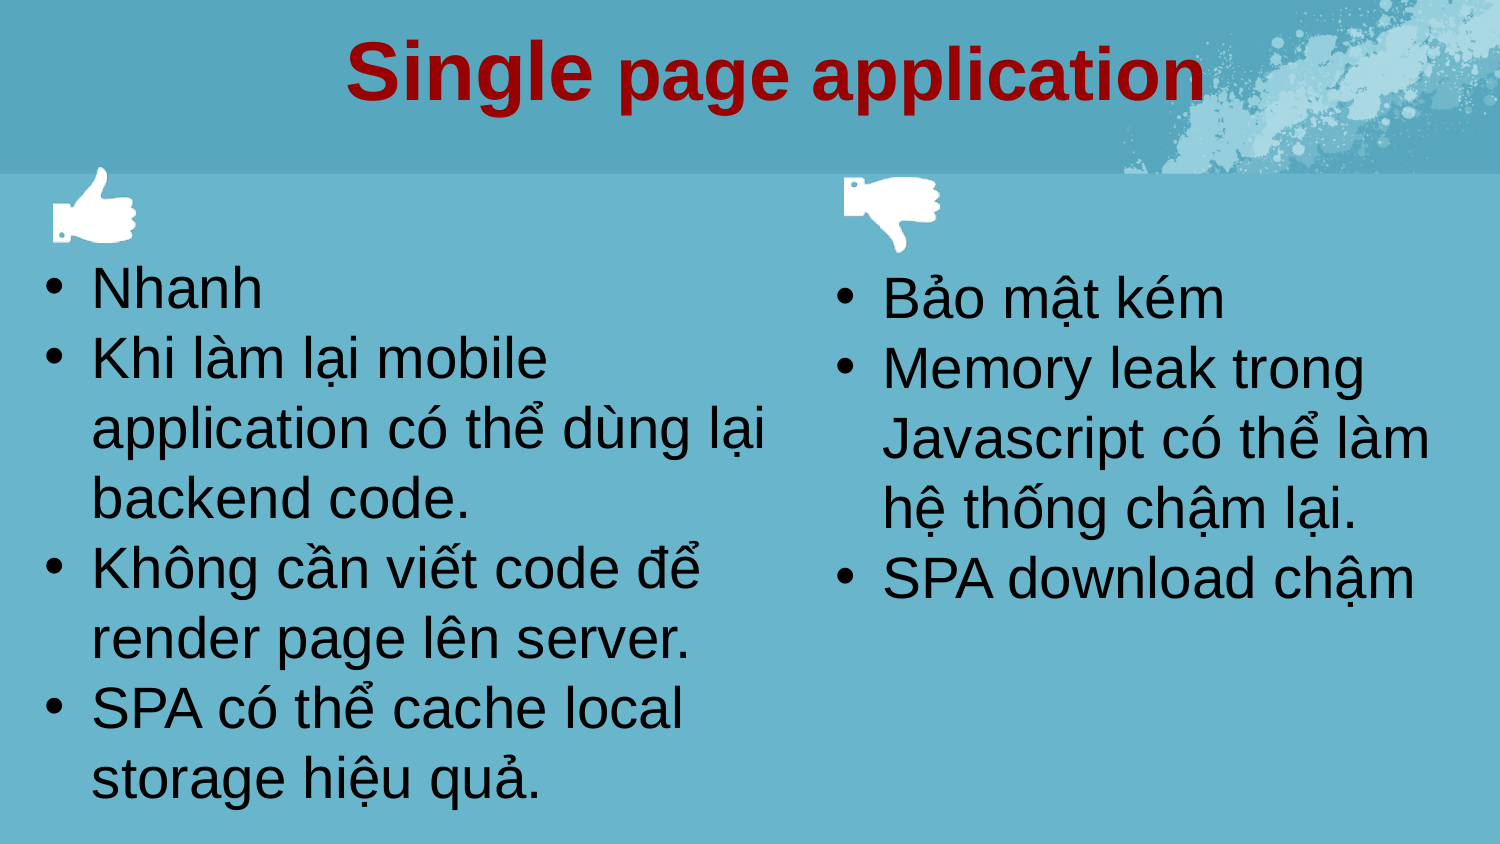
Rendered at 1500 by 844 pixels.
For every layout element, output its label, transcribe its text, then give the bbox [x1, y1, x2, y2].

text_box Bảo mật kém Memory leak trong Javascript có thể làm hệ thống chậm lại. SPA download chậm [820, 252, 1470, 618]
list Single page application [53, 20, 1500, 115]
text_box Nhanh Khi làm lại mobile application có thể dùng lại backend code. Không cần viết code để render page lên server. SPA có thể cache local storage hiệu quả. [30, 242, 798, 818]
picture [844, 177, 940, 254]
picture [0, 0, 1500, 244]
